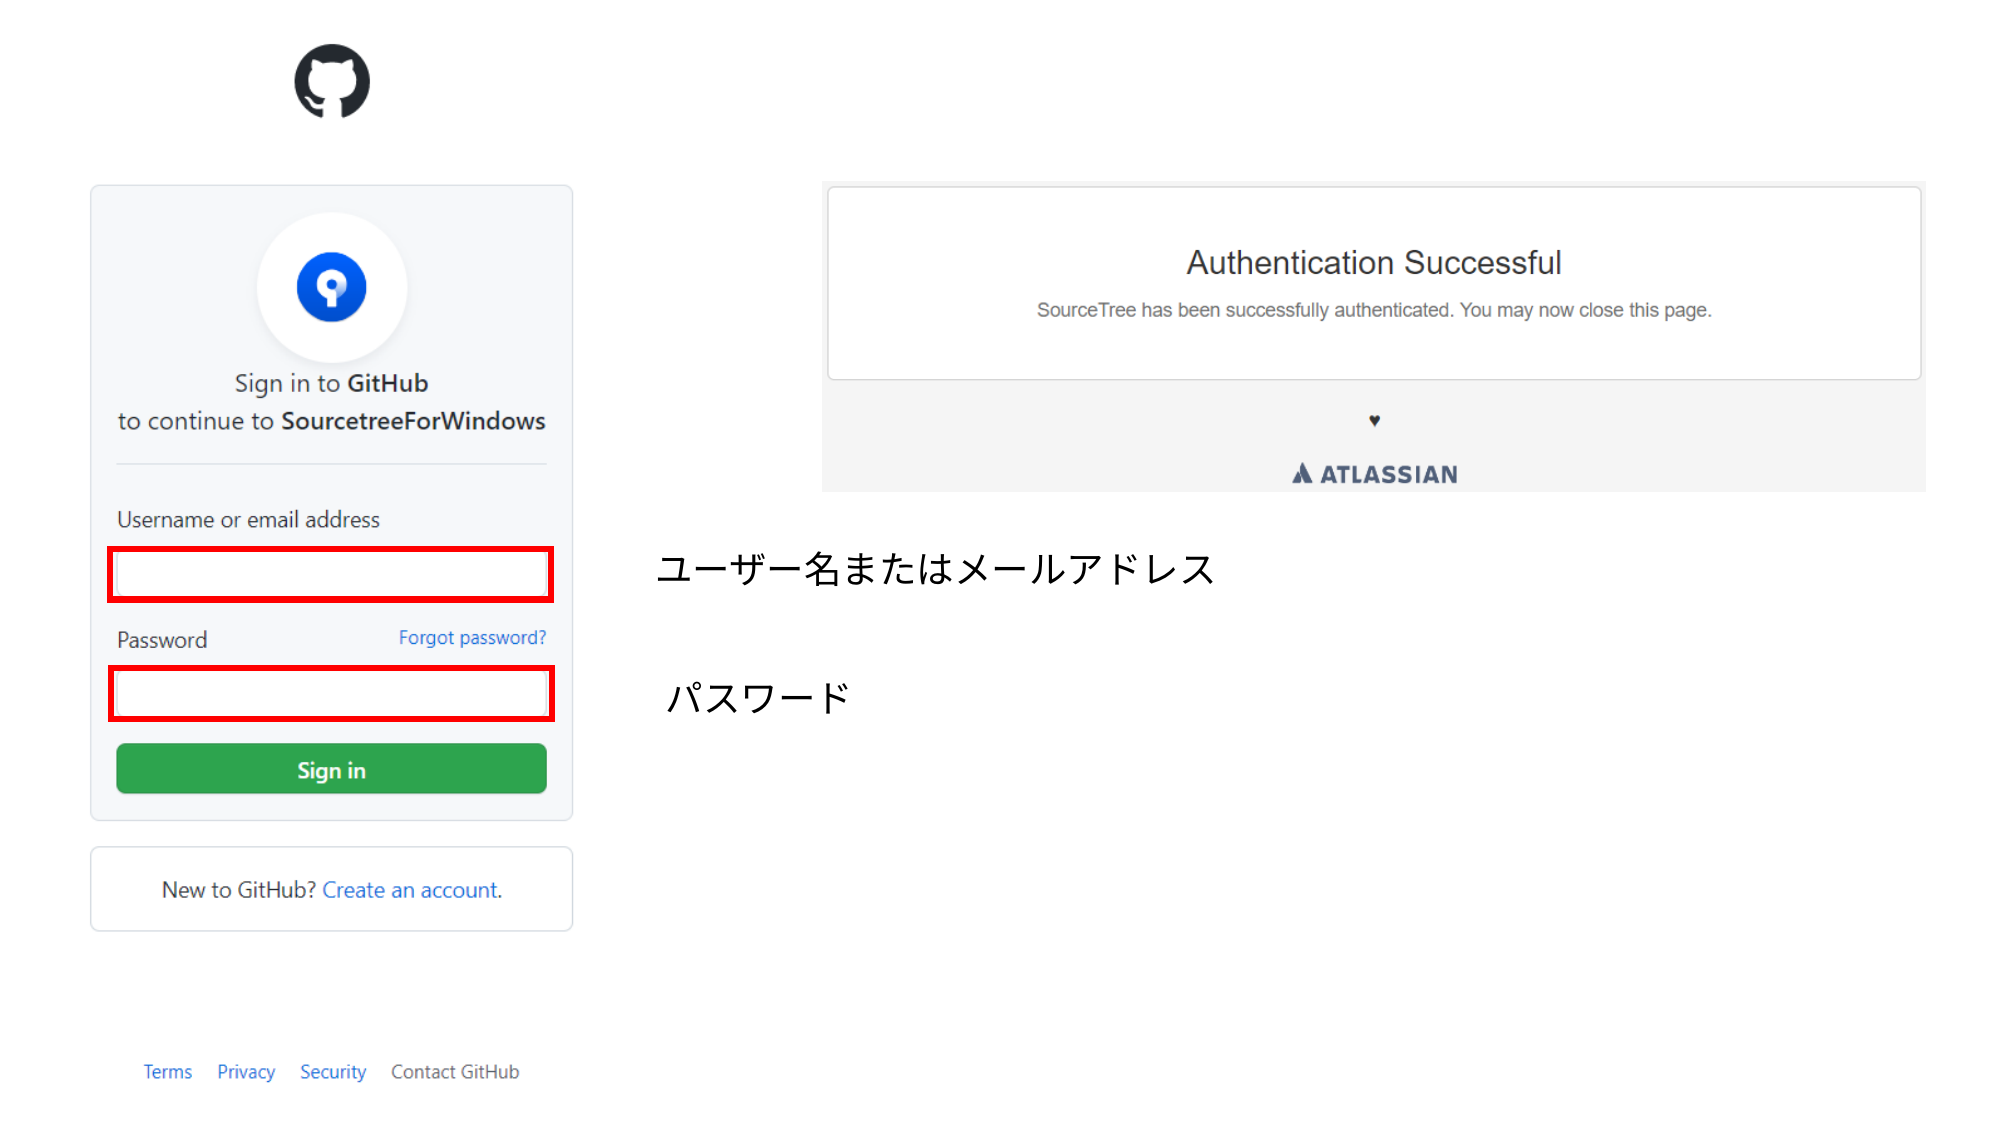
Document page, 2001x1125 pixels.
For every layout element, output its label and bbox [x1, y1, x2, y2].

text_box [34, 0, 1236, 1125]
picture [822, 181, 1926, 492]
